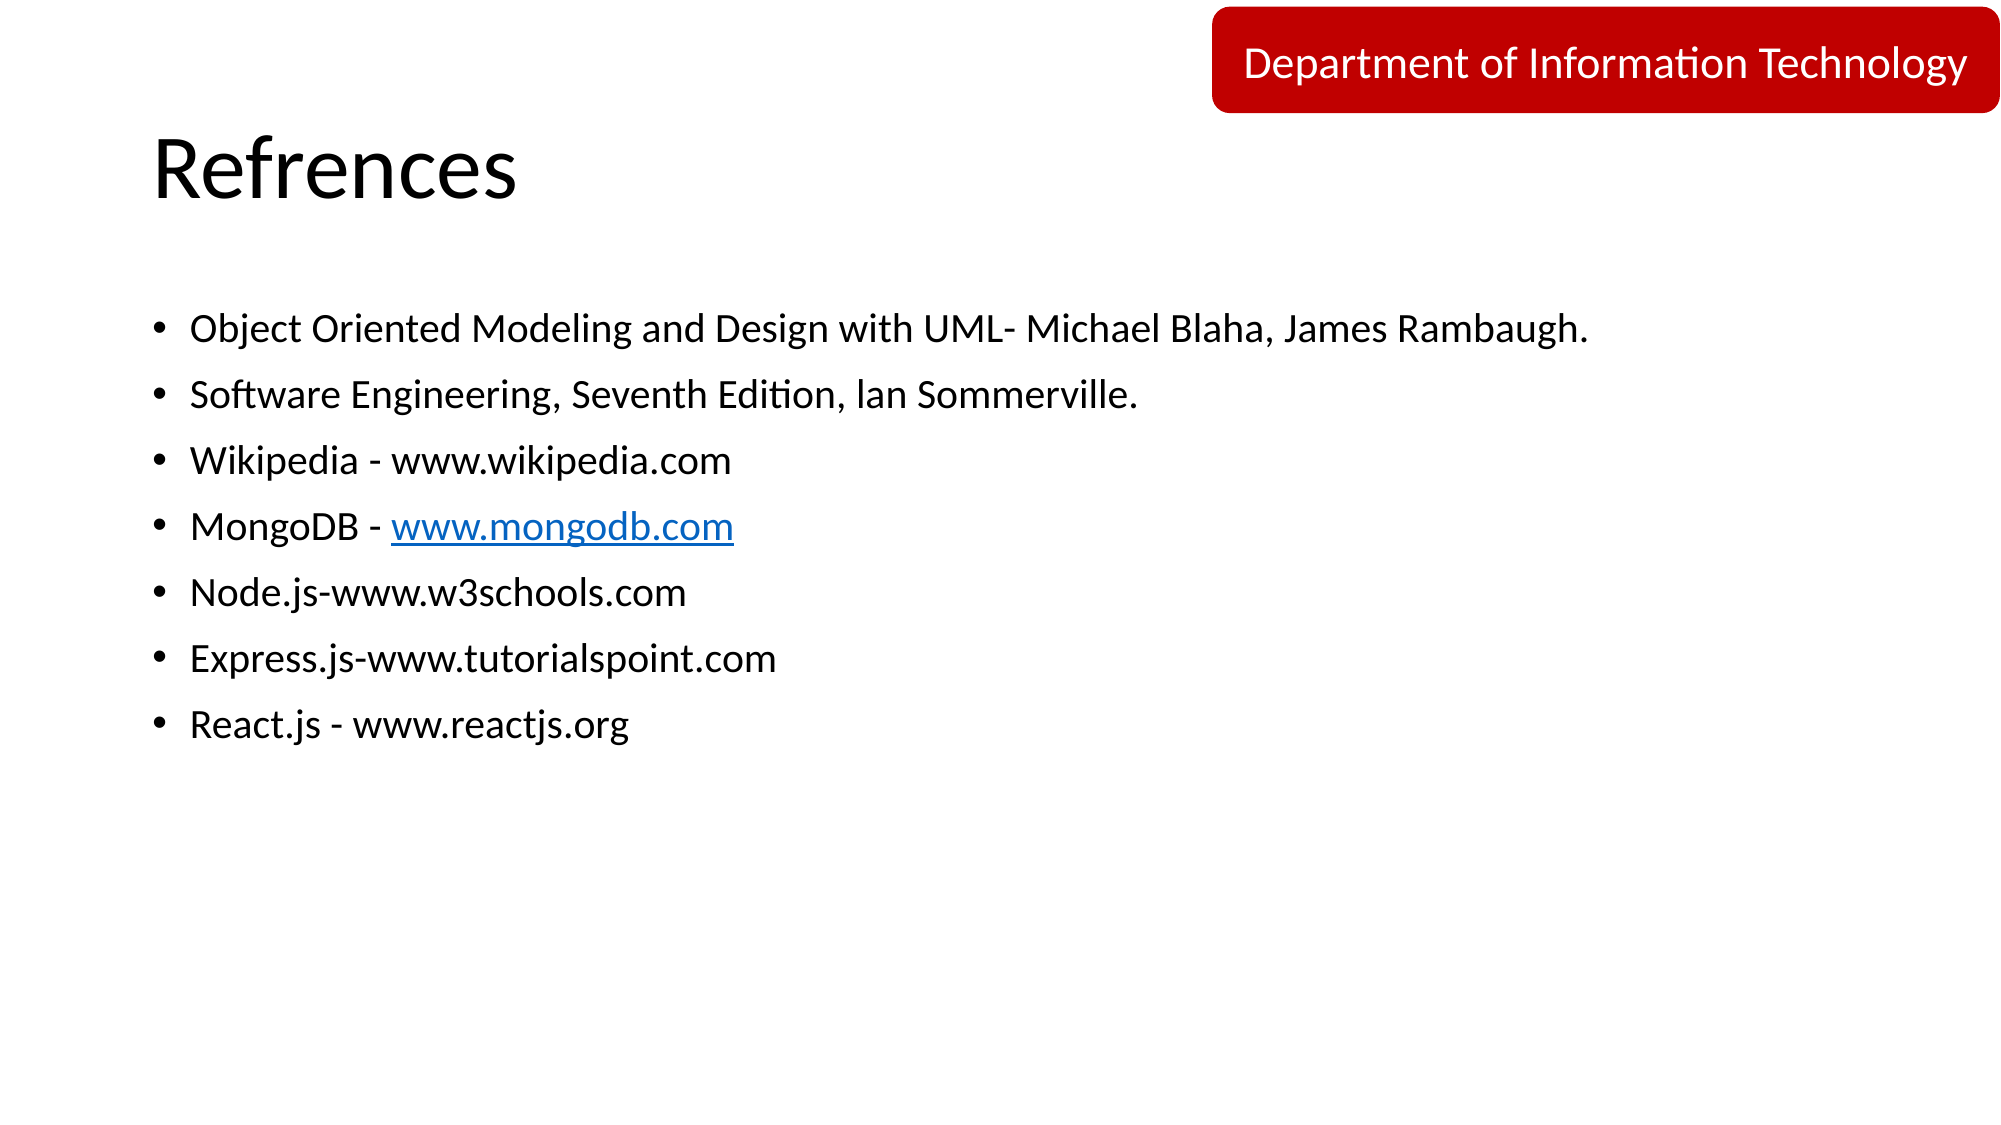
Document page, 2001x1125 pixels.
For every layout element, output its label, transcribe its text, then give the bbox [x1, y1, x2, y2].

title Refrences [137, 59, 1863, 278]
list Object Oriented Modeling and Design with UML- Michael Blaha, James Rambaugh. Software Engineering, Seventh Edition, lan Sommerville. Wikipedia - www.wikipedia.com MongoDB - www.mongodb.com Node.js-www.w3schools.com Express.js-www.tutorialspoint.com React.js - www.reactjs.org [137, 299, 1863, 1014]
